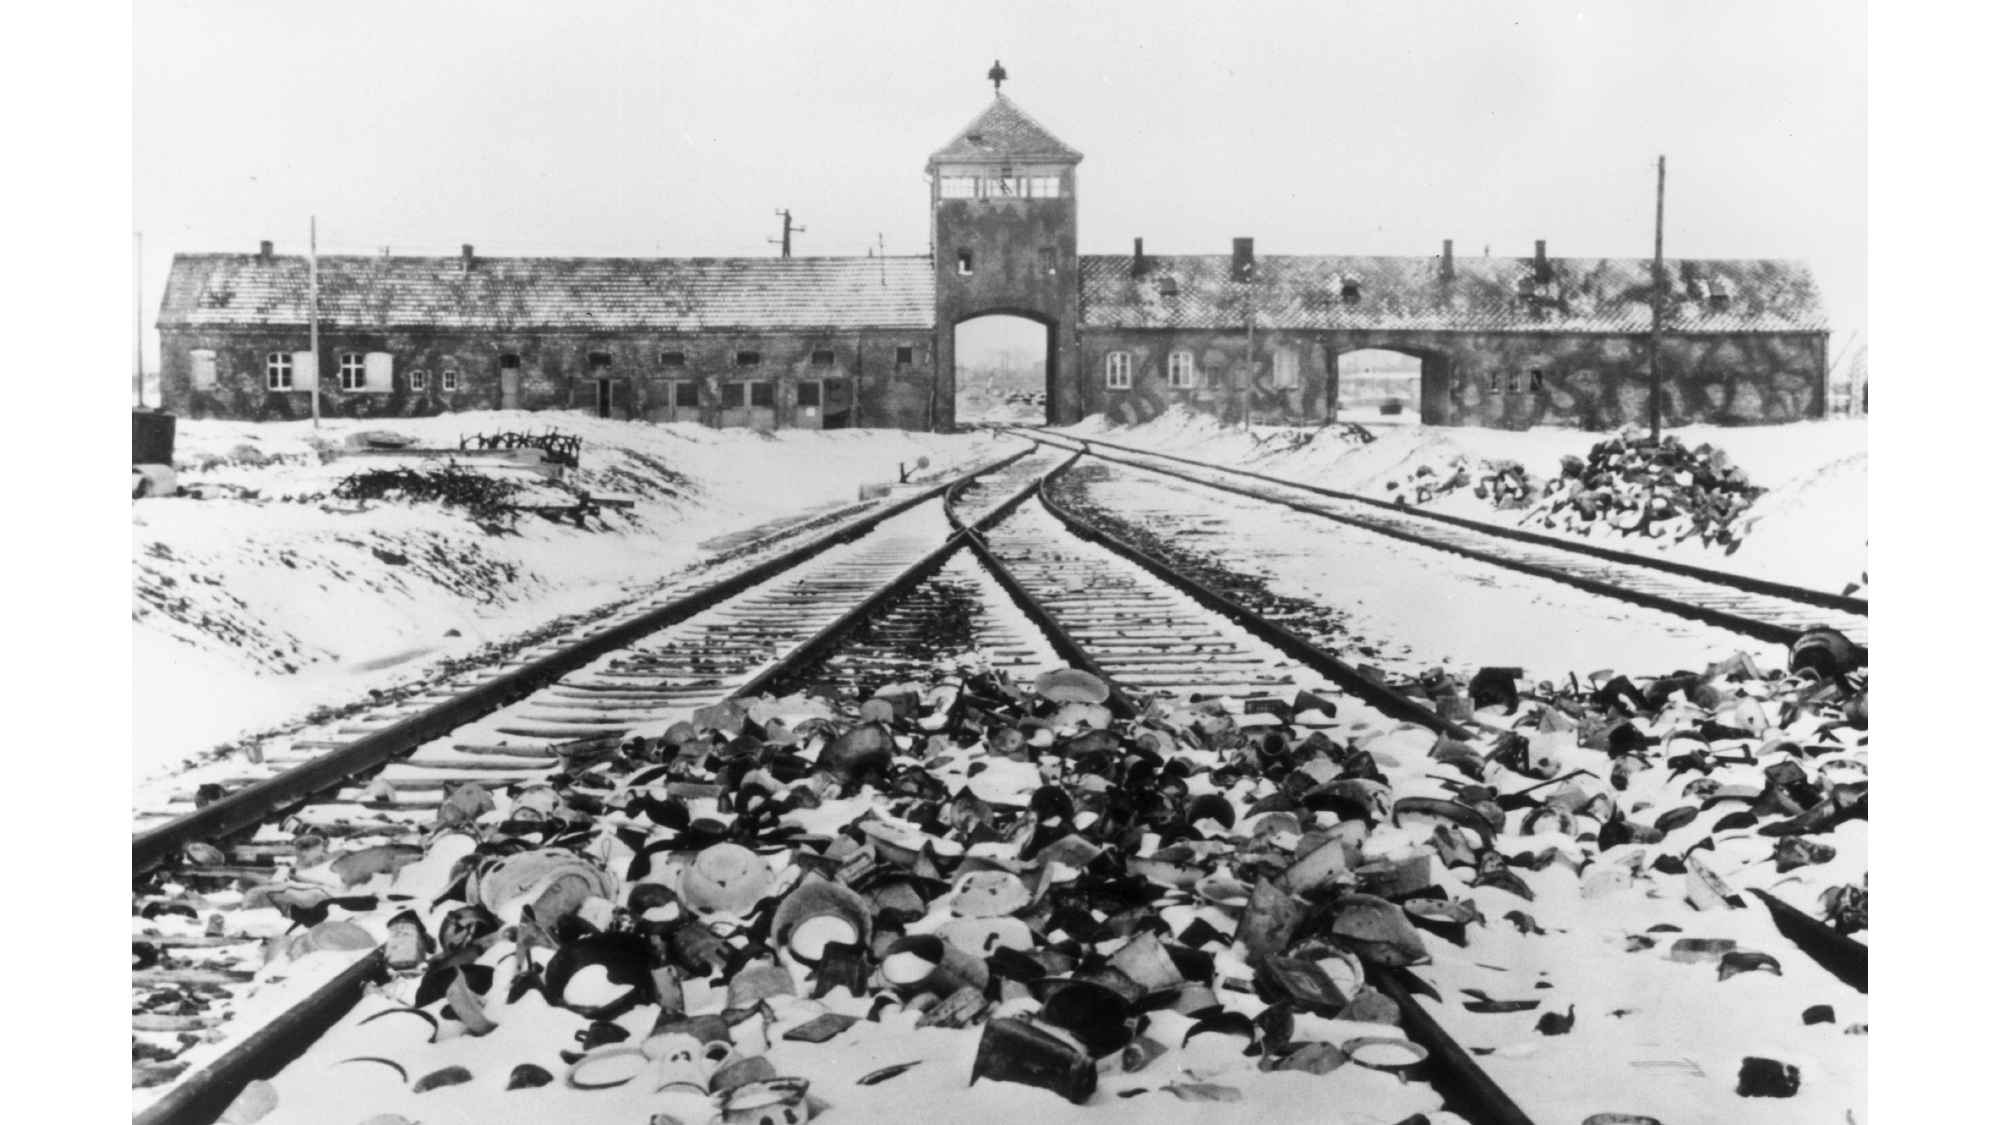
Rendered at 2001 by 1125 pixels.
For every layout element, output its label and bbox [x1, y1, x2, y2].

picture [132, 0, 1868, 1125]
